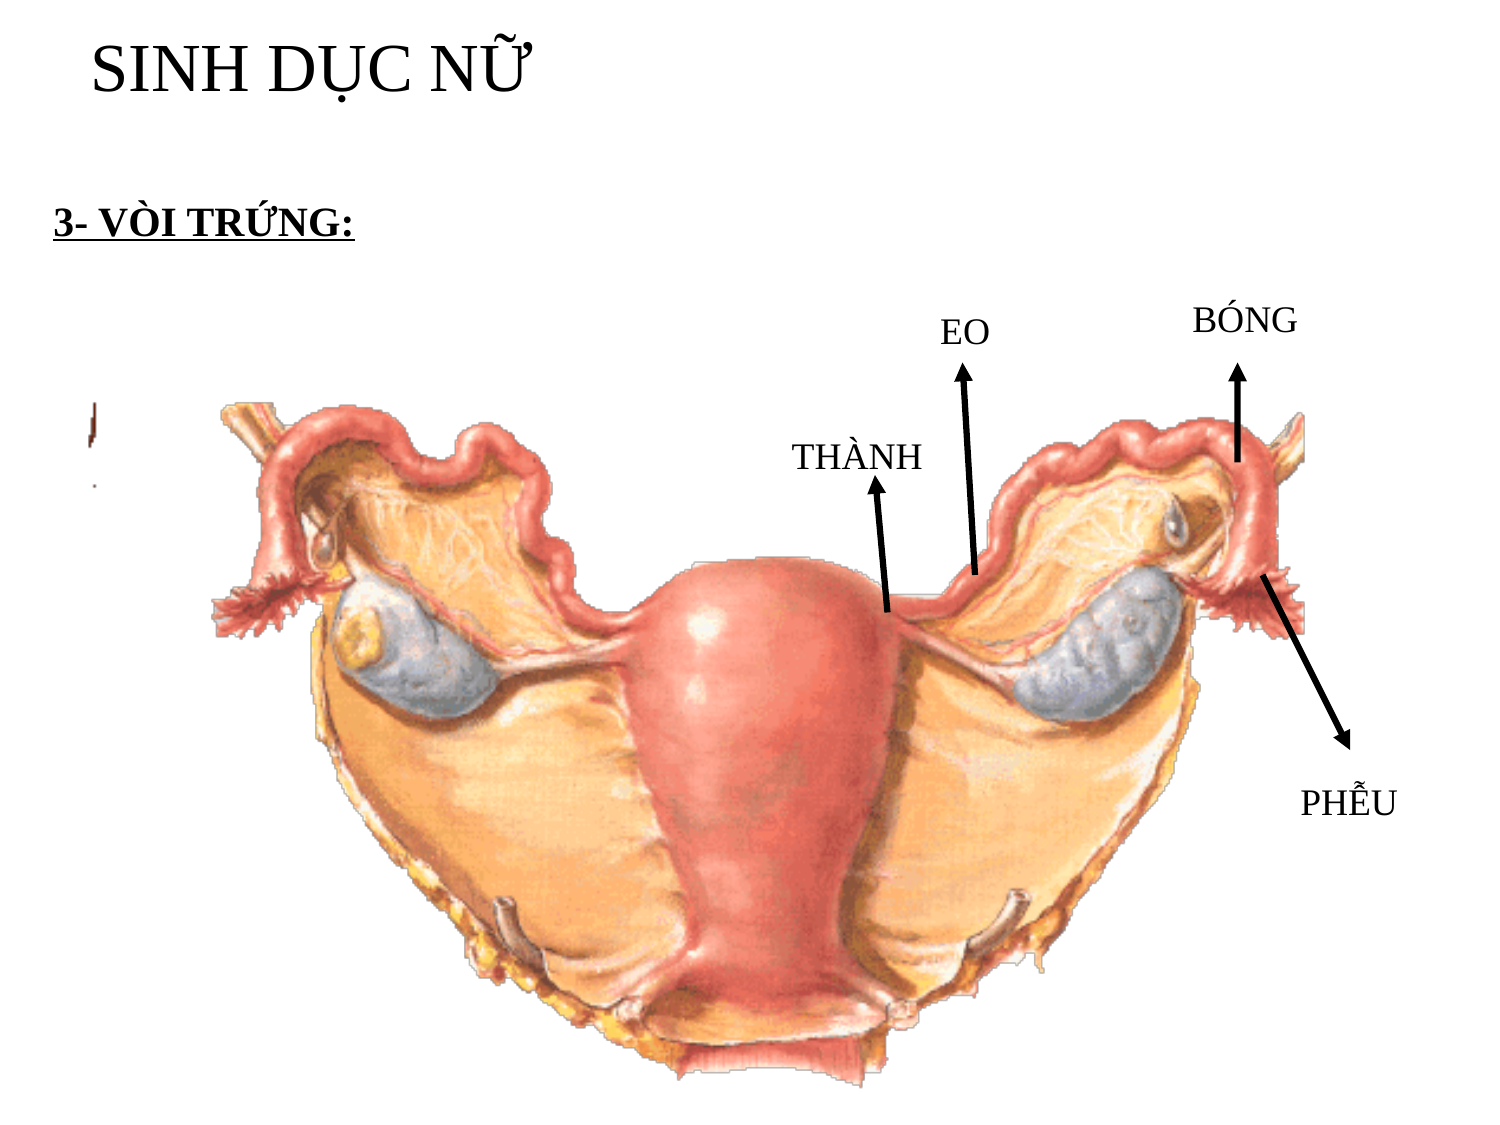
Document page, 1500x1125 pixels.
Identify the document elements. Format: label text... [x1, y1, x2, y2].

text_box [1338, 725, 1351, 751]
text_box 3- VÒI TRỨNG: [38, 187, 370, 253]
text_box PHỄU [1338, 770, 1414, 831]
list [87, 249, 1338, 1125]
title SINH DỤC NỮ [75, 0, 1425, 163]
